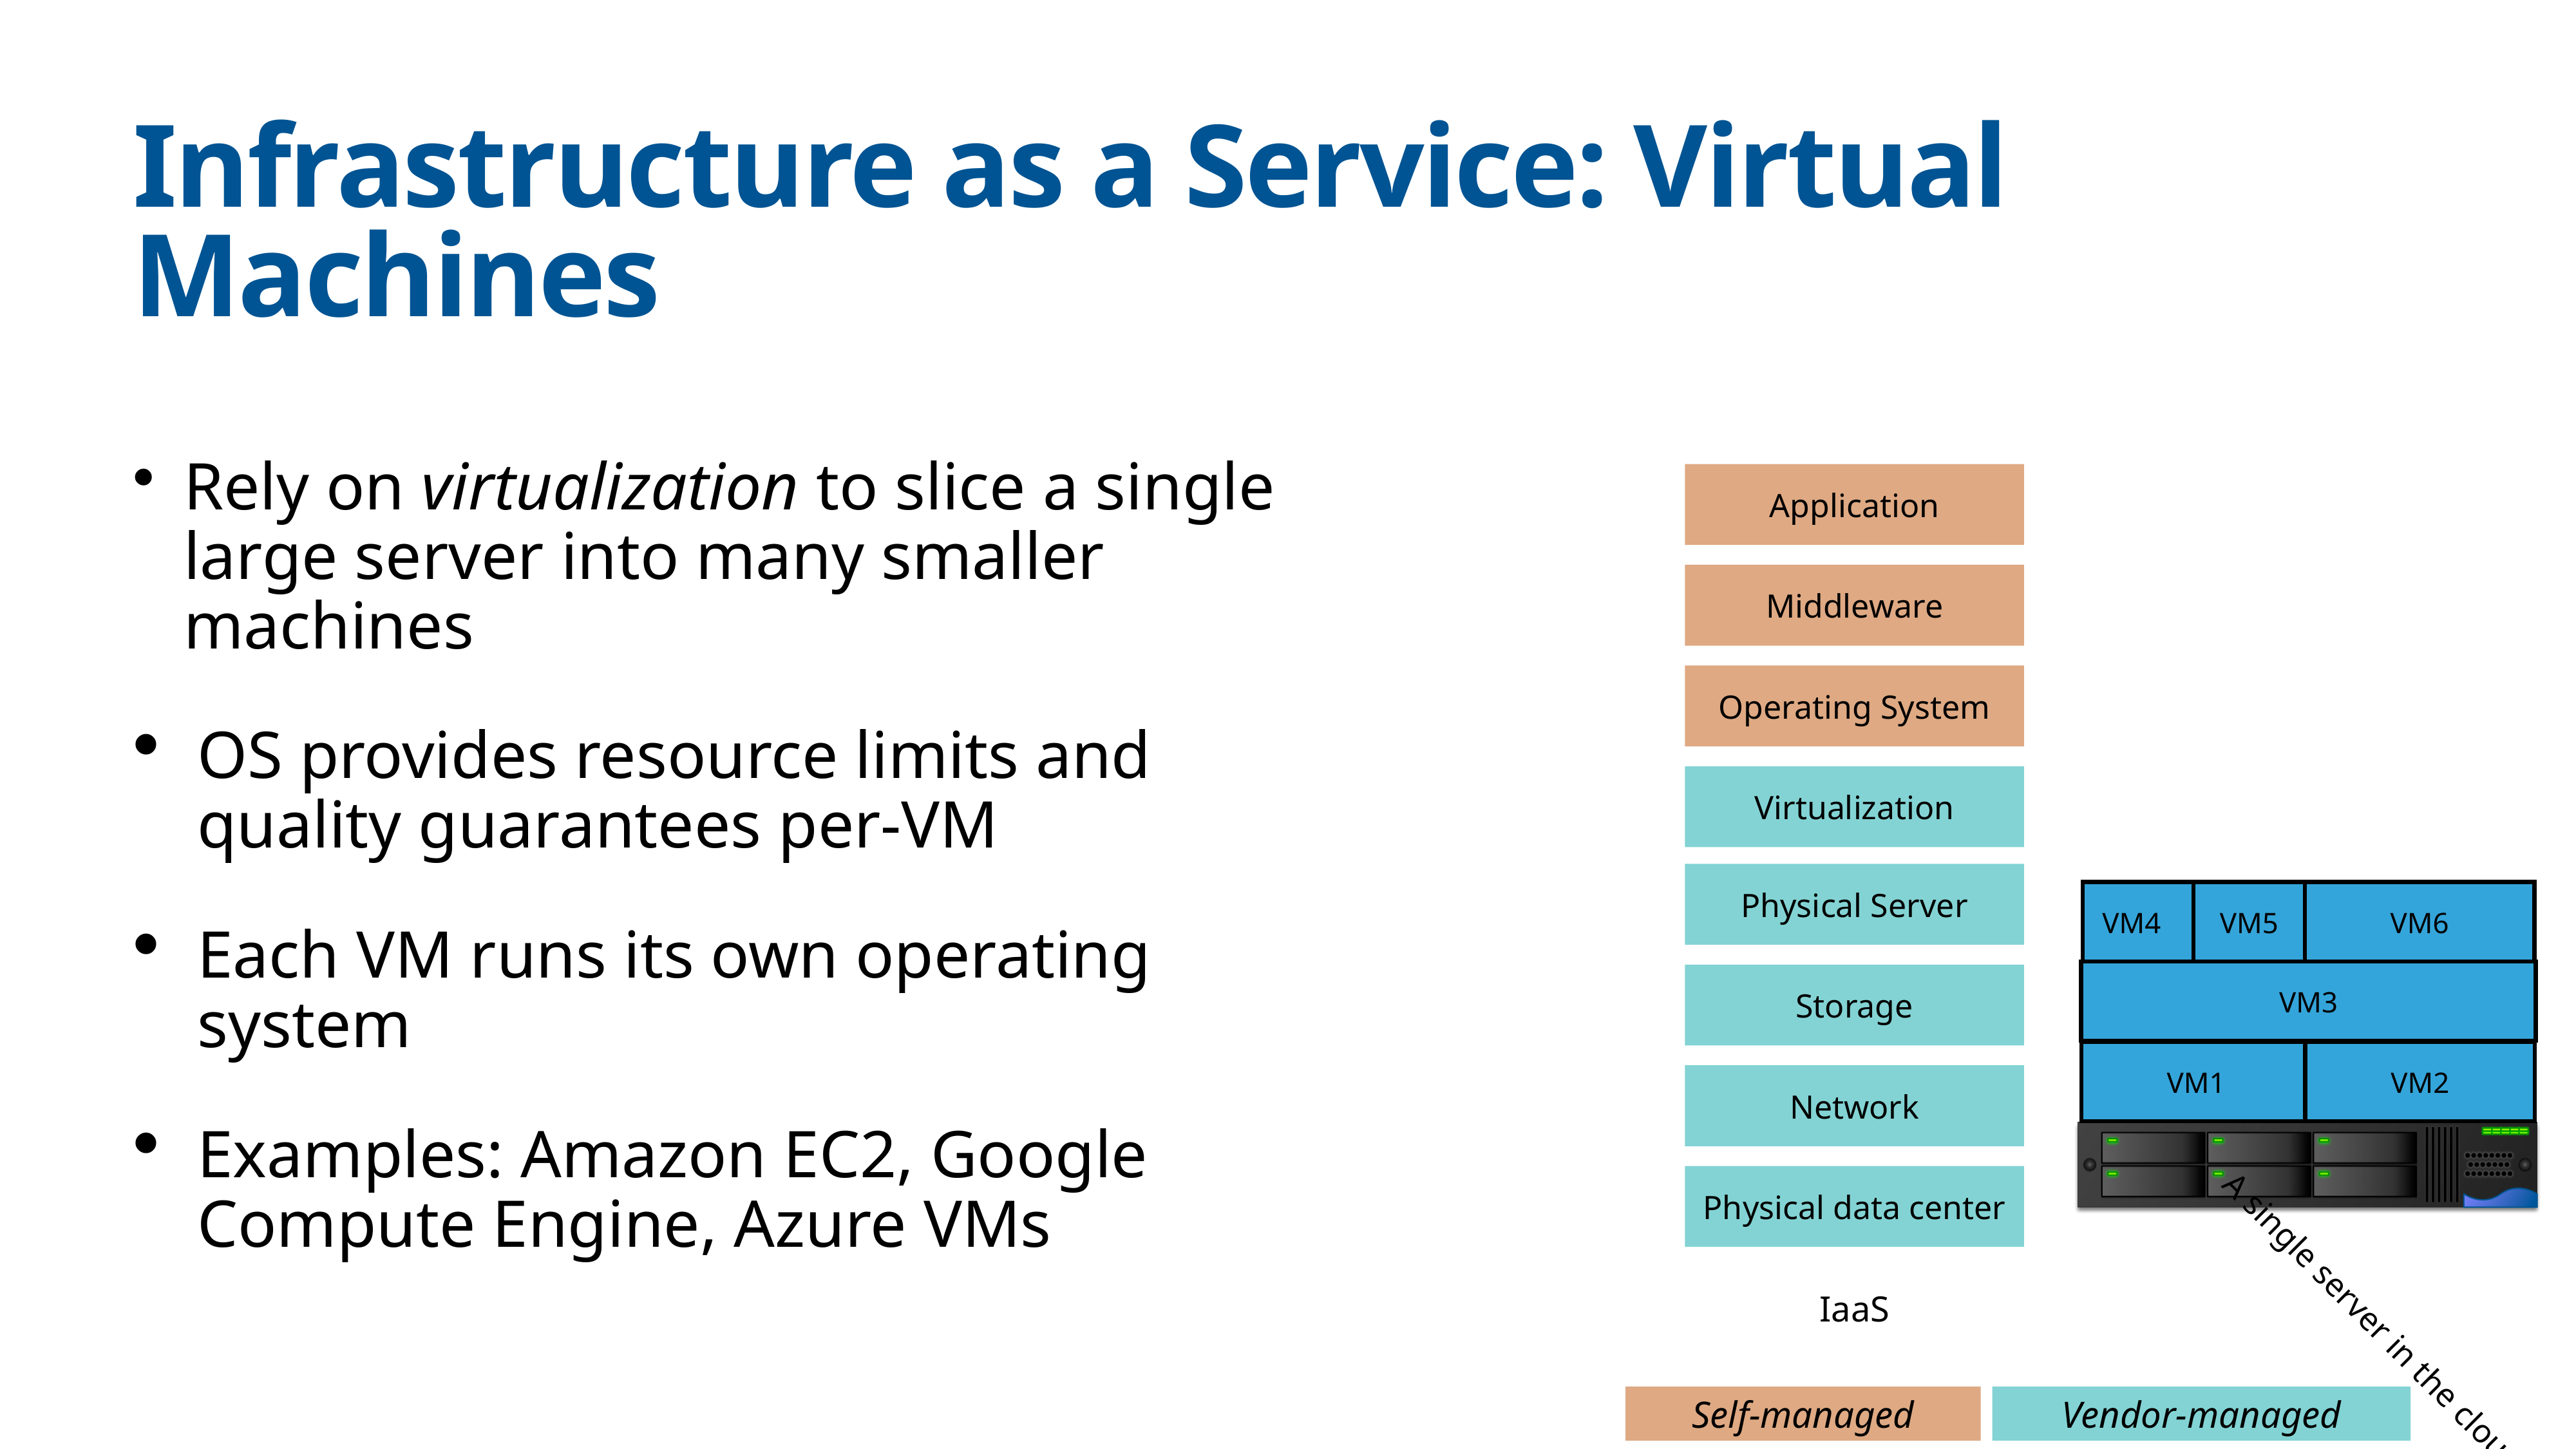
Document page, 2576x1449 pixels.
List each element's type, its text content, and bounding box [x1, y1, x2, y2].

text_box Vendor-managed [1992, 1387, 2411, 1441]
text_box [2194, 882, 2304, 900]
text_box VM3 [2197, 979, 2420, 1024]
text_box VM1 [2084, 1059, 2305, 1104]
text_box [2073, 1120, 2542, 1390]
text_box [2305, 1041, 2535, 1120]
text_box [2081, 961, 2536, 1041]
text_box [2083, 945, 2194, 962]
title Infrastructure as a Service: Virtual Machines [127, 113, 2449, 266]
text_box [2194, 945, 2304, 962]
text_box VM4 [2032, 900, 2243, 945]
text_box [1676, 464, 2032, 1308]
text_box Self-managed [1625, 1387, 1981, 1441]
text_box VM2 [2308, 1059, 2532, 1104]
text_box [2304, 882, 2535, 962]
text_box [2081, 1041, 2305, 1120]
list Rely on virtualization to slice a single large server into many smaller machines OS provides resource limits and quality guarantees per-VM Each VM runs its own operating system Examples: Amazon EC2, Google Compute Engine, Azure VMs [127, 448, 1363, 1350]
text_box VM5 [2243, 900, 2304, 945]
text_box [2083, 882, 2194, 900]
text_box VM6 [2307, 900, 2532, 945]
